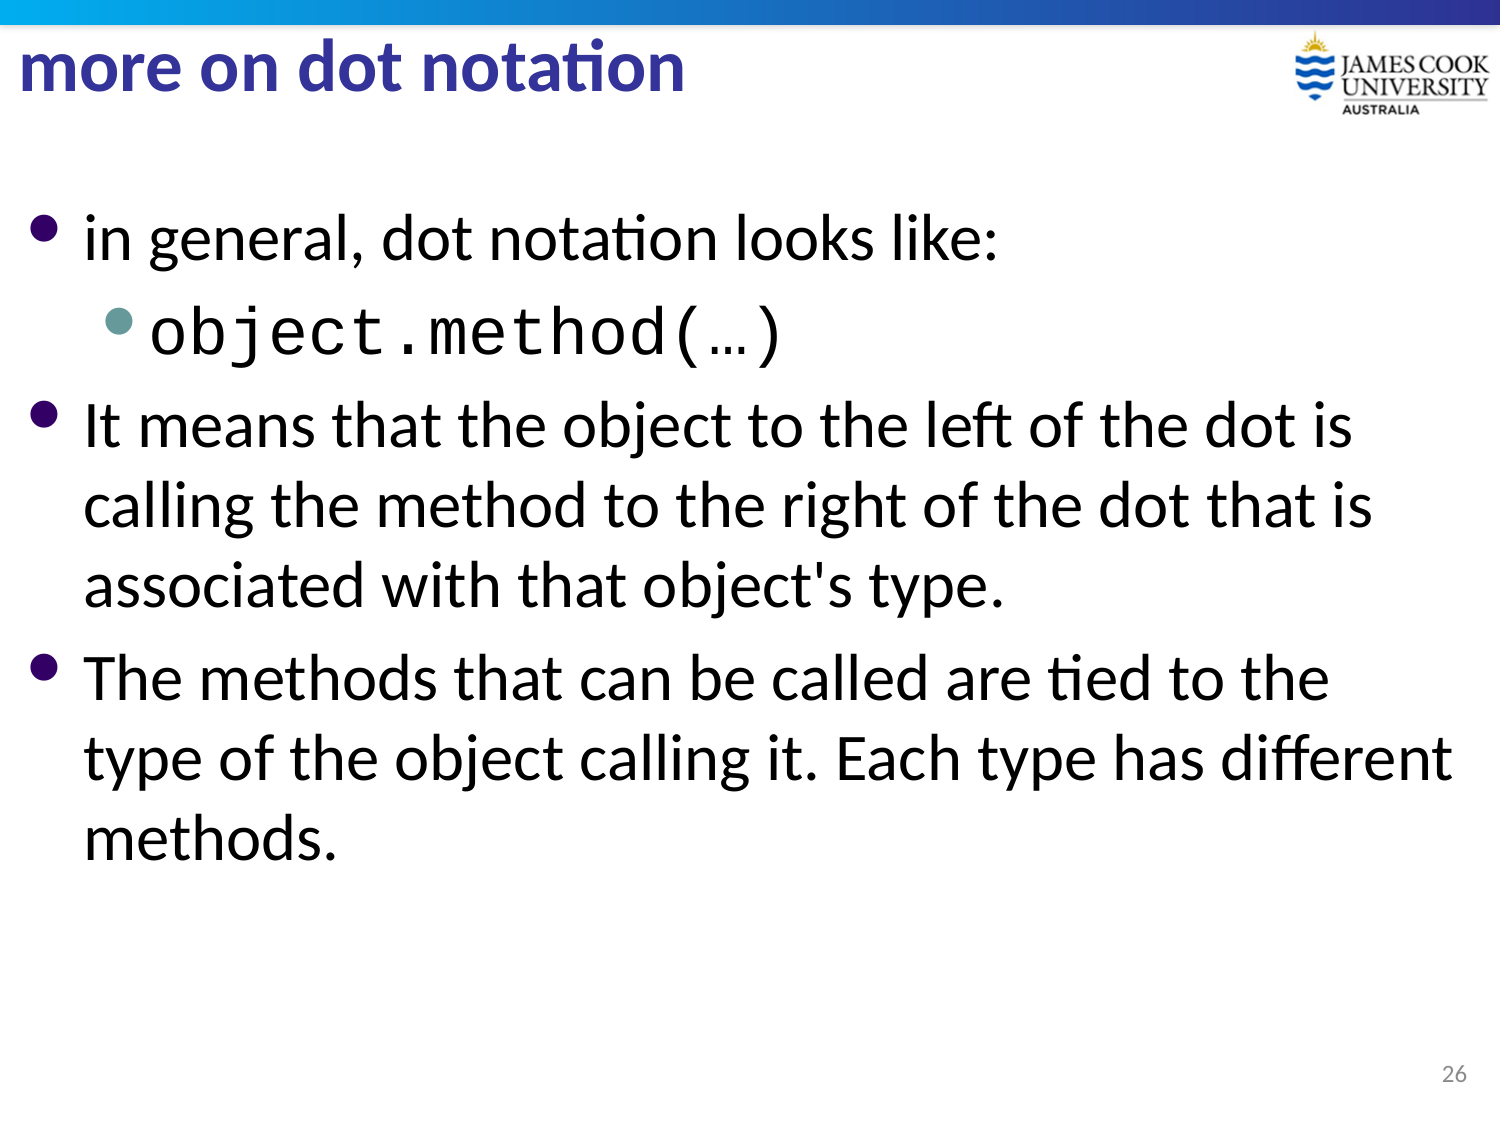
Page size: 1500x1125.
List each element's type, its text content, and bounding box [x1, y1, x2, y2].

picture [1287, 25, 1500, 123]
list in general, dot notation looks like: object.method(…) It means that the object to the left of the dot is calling the method to the right of the dot that is associated with that object's type. The methods that can be called are tied to the type of the object calling it. Each type has different methods. [11, 186, 1477, 1029]
slide_number 26 [1074, 1042, 1483, 1103]
title more on dot notation [3, 8, 1411, 89]
